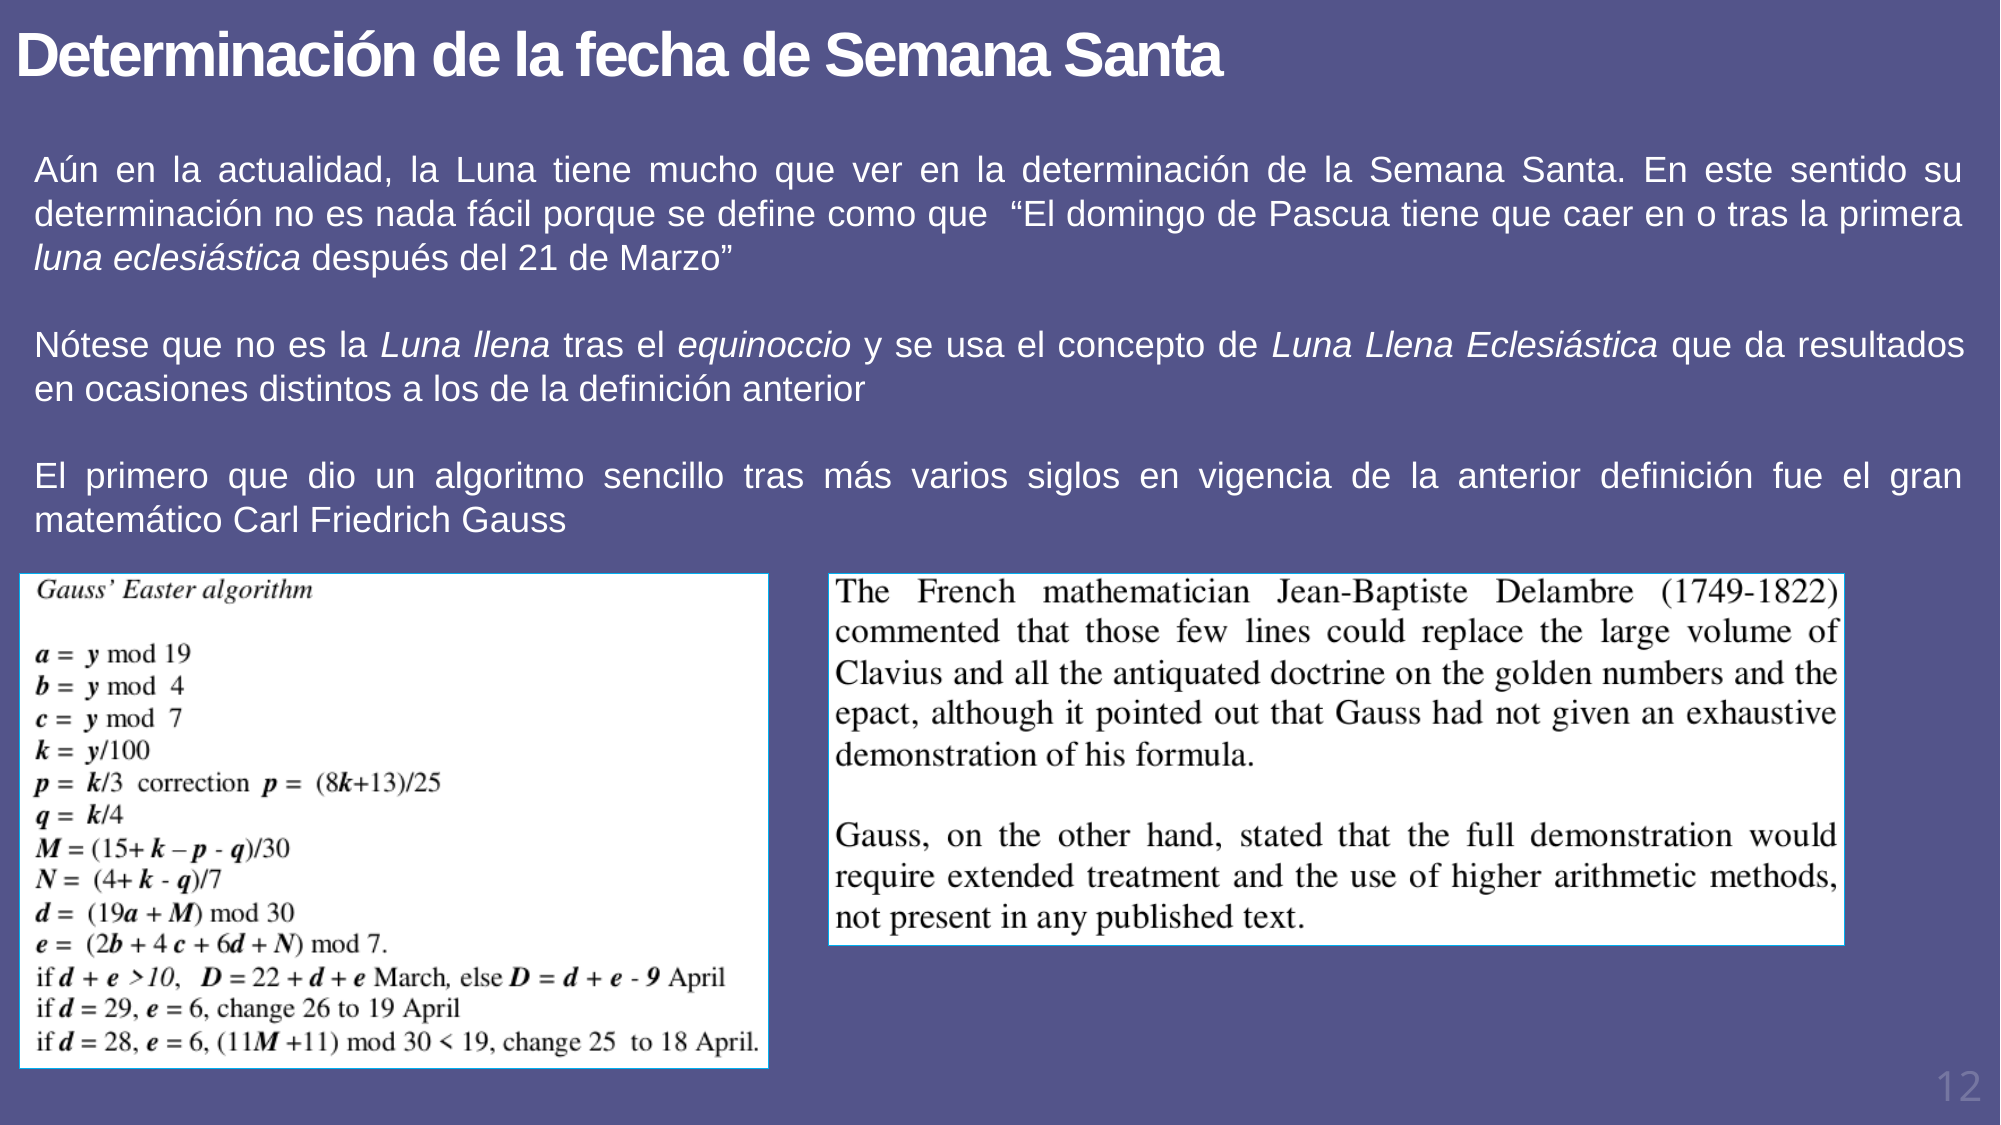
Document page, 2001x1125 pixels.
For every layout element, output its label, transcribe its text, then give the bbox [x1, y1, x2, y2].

picture [830, 575, 1843, 944]
text_box Aún en la actualidad, la Luna tiene mucho que ver en la determinación de la Semana Santa. En este sentido su determinación no es nada fácil porque se define como que “El domingo de Pascua tiene que caer en o tras la primera luna eclesiástica después del 21 de Marzo” Nótese que no es la Luna llena tras el equinoccio y se usa el concepto de Luna Llena Eclesiástica que da resultados en ocasiones distintos a los de la definición anterior El primero que dio un algoritmo sencillo tras más varios siglos en vigencia de la anterior definición fue el gran matemático Carl Friedrich Gauss [19, 138, 1981, 547]
slide_number 12 [1902, 1046, 1998, 1125]
picture [21, 575, 767, 1067]
title Determinación de la fecha de Semana Santa [0, 3, 2000, 96]
